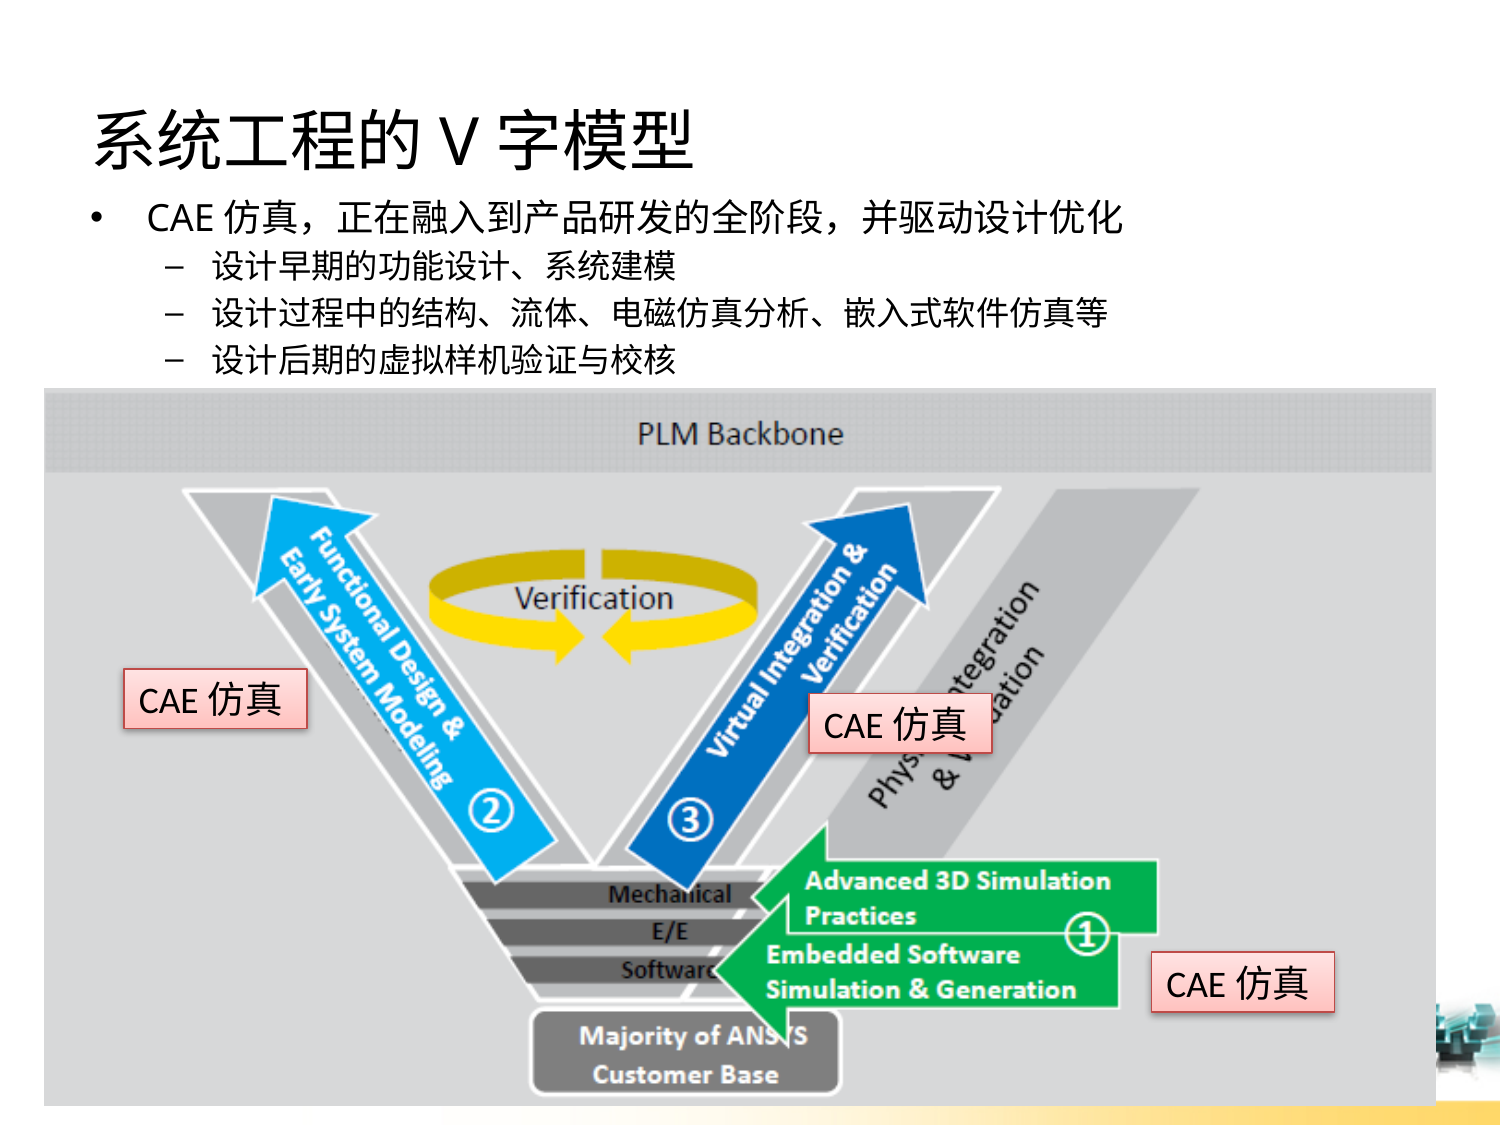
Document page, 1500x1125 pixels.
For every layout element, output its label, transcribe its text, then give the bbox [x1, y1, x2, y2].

list CAE仿真，正在融入到产品研发的全阶段，并驱动设计优化 设计早期的功能设计、系统建模 设计过程中的结构、流体、电磁仿真分析、嵌入式软件仿真等 设计后期的虚拟样机验证与校核 [75, 186, 1425, 386]
picture [0, 0, 1500, 1125]
title 系统工程的V字模型 [75, 91, 1425, 186]
